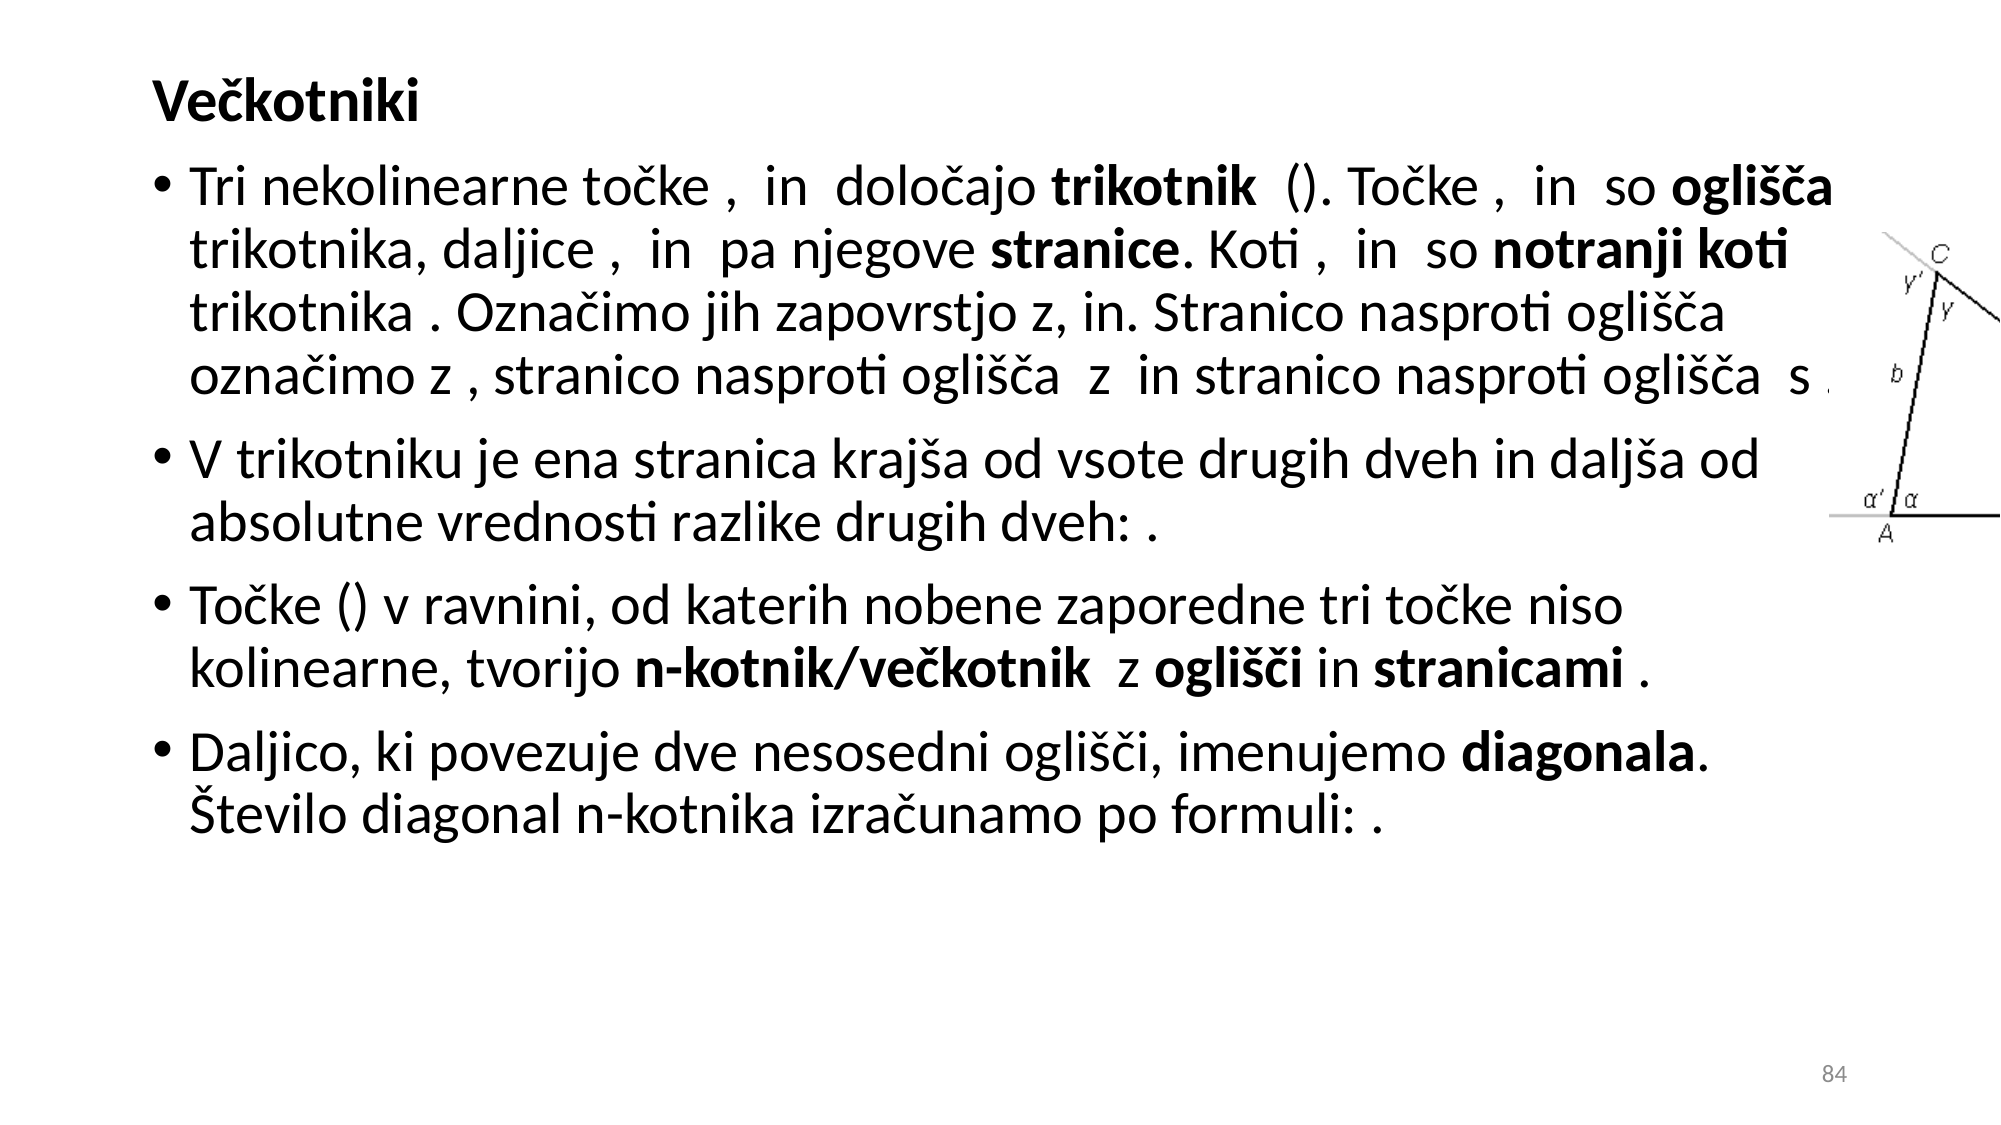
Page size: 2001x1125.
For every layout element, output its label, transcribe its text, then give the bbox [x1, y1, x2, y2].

picture [1829, 232, 2000, 552]
slide_number 84 [1412, 1042, 1863, 1103]
